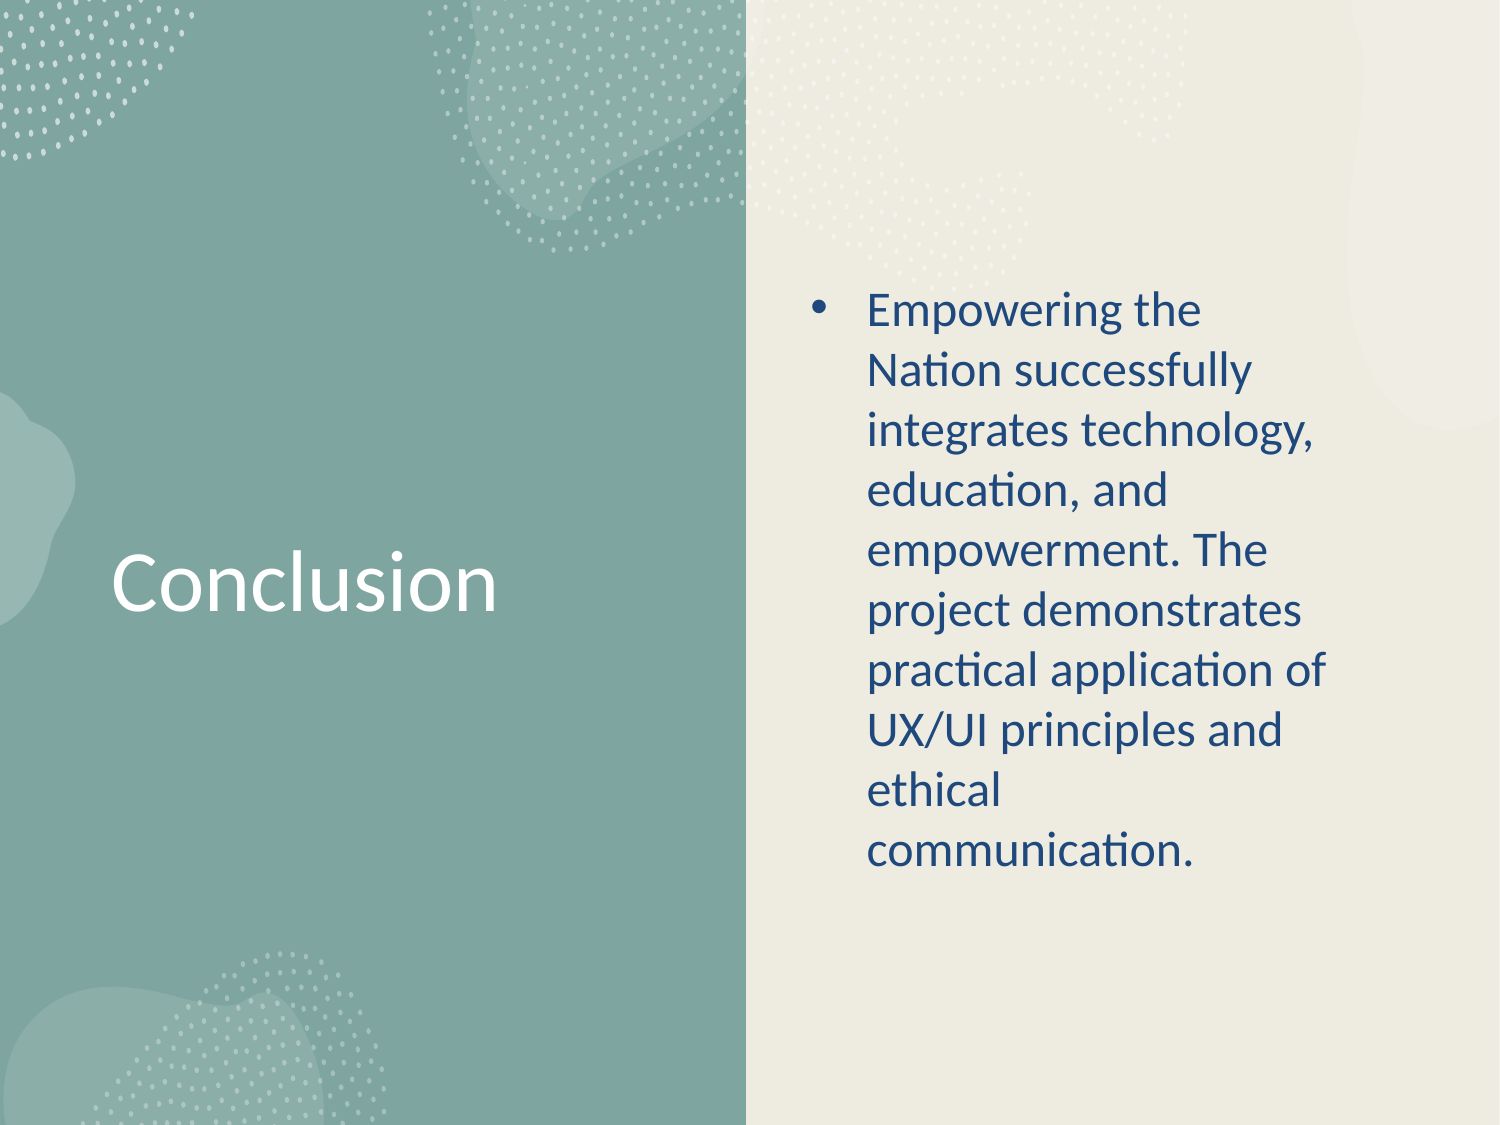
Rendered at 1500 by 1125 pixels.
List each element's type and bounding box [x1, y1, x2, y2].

text_box [0, 0, 1500, 1125]
